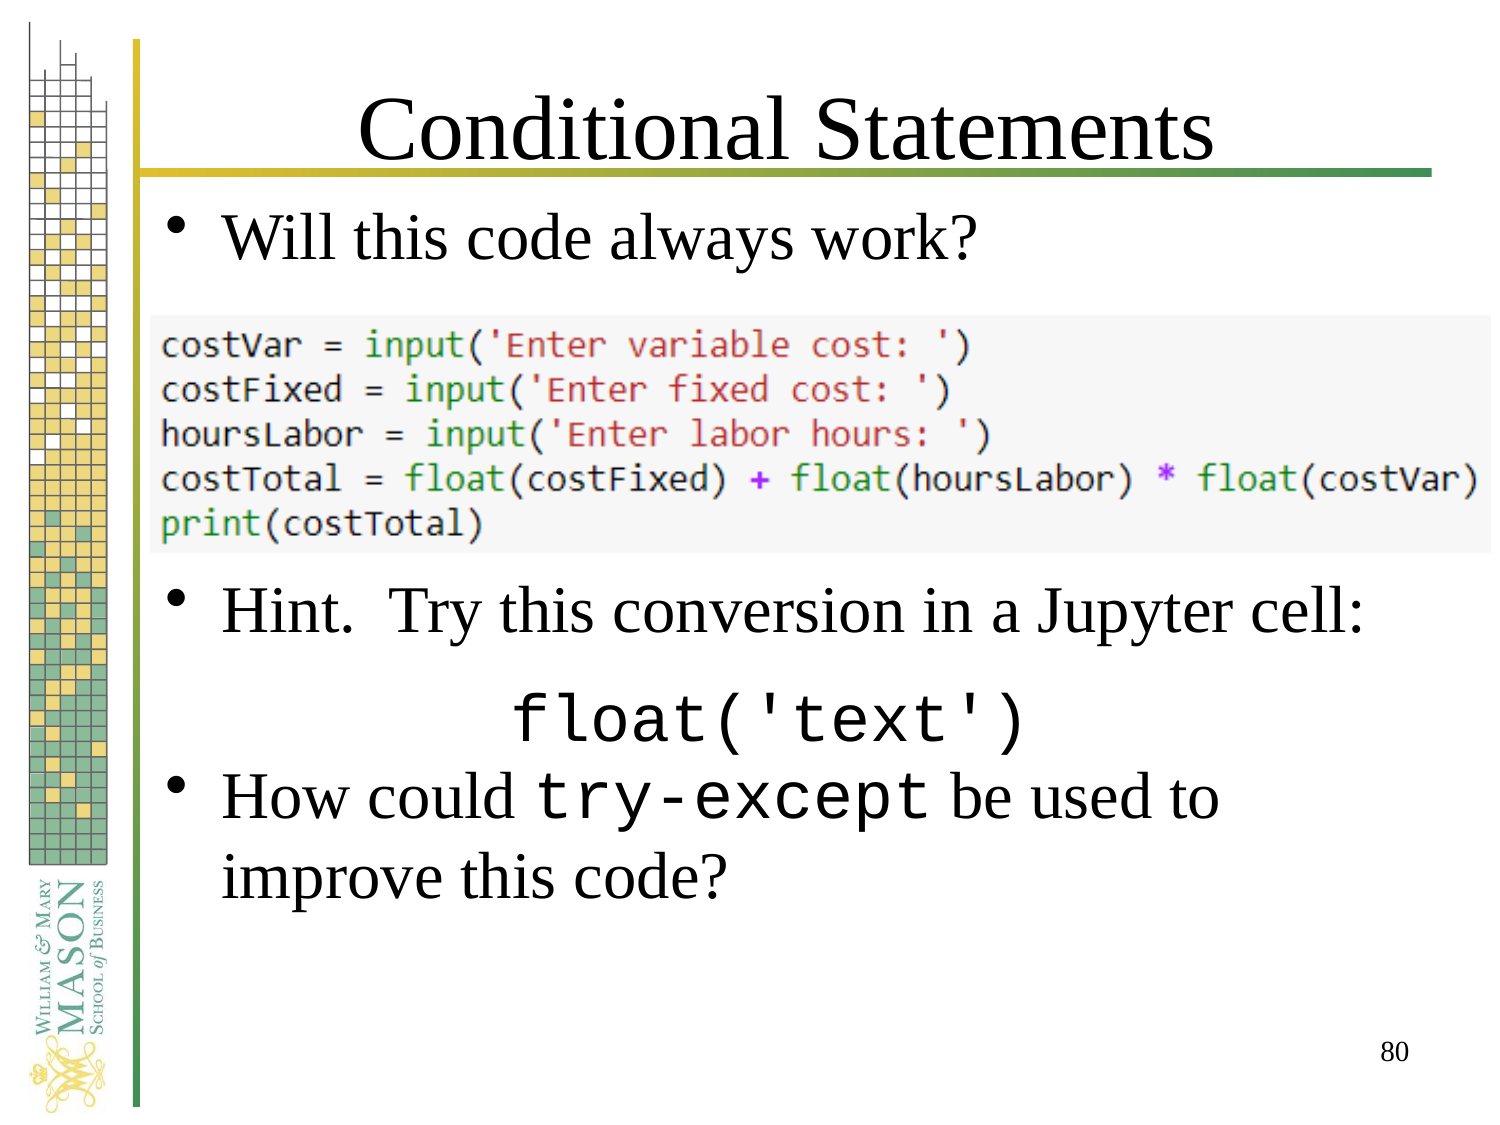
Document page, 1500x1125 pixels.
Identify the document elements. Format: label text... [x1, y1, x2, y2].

list Will this code always work? Hint. Try this conversion in a Jupyter cell: How could try-except be used to improve this code? [150, 184, 1425, 314]
slide_number 80 [1048, 1024, 1426, 1103]
title Conditional Statements [150, 45, 1425, 184]
list Will this code always work? Hint. Try this conversion in a Jupyter cell: How could try-except be used to improve this code? [150, 560, 1425, 951]
text_box float('text') [495, 667, 1046, 763]
picture [149, 315, 1491, 553]
table_cell Greater than [29, 879, 107, 1113]
